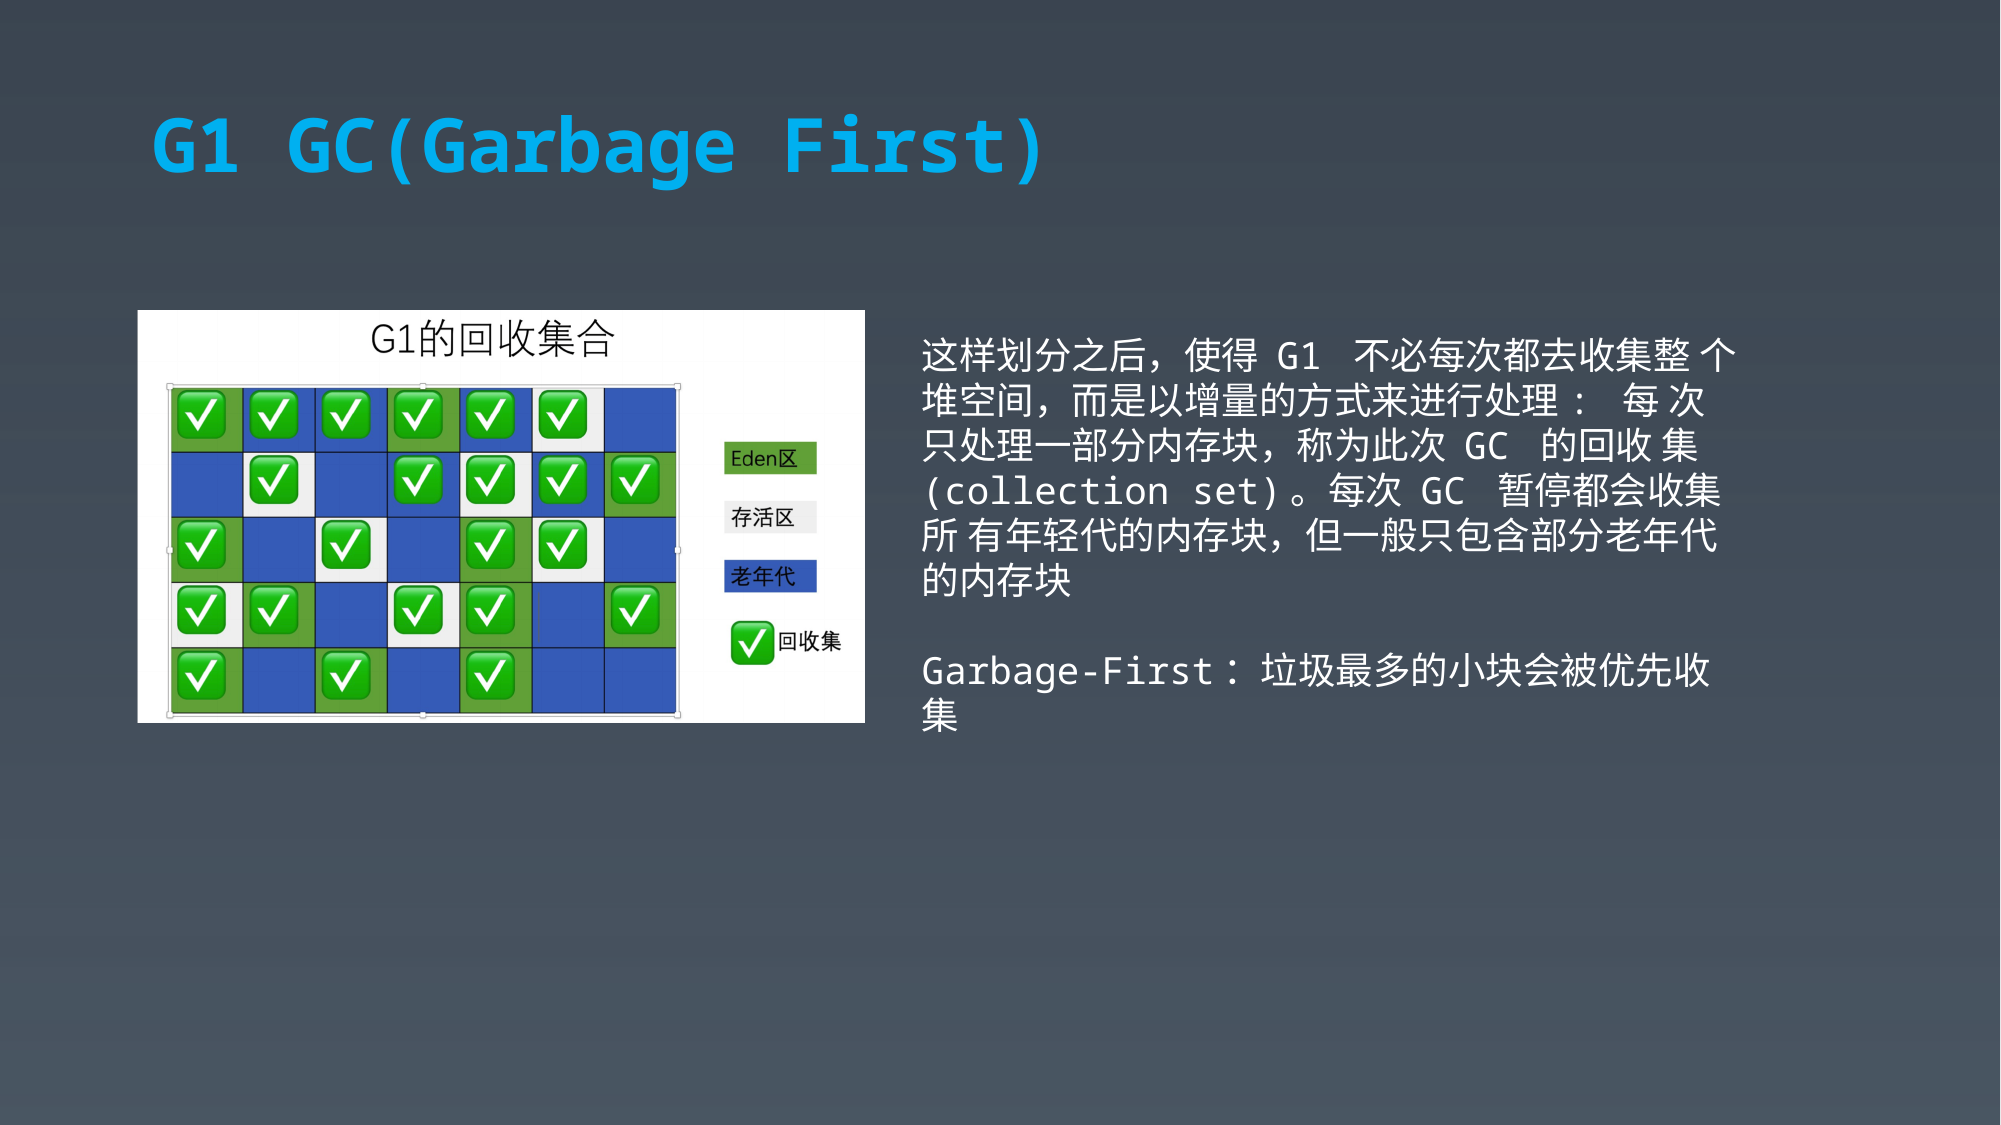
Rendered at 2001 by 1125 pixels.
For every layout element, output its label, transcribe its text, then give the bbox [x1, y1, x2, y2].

picture [0, 0, 2001, 1125]
title G1 GC(Garbage First) [137, 59, 1863, 237]
text_box 这样划分之后，使得 G1 不必每次都去收集整 个堆空间，而是以增量的方式来进行处理: 每 次只处理一部分内存块，称为此次 GC 的回收 集(collection set)。每次 GC 暂停都会收集所 有年轻代的内存块，但一般只包含部分老年代 的内存块 Garbage-First：垃圾最多的小块会被优先收集 [907, 324, 1755, 790]
